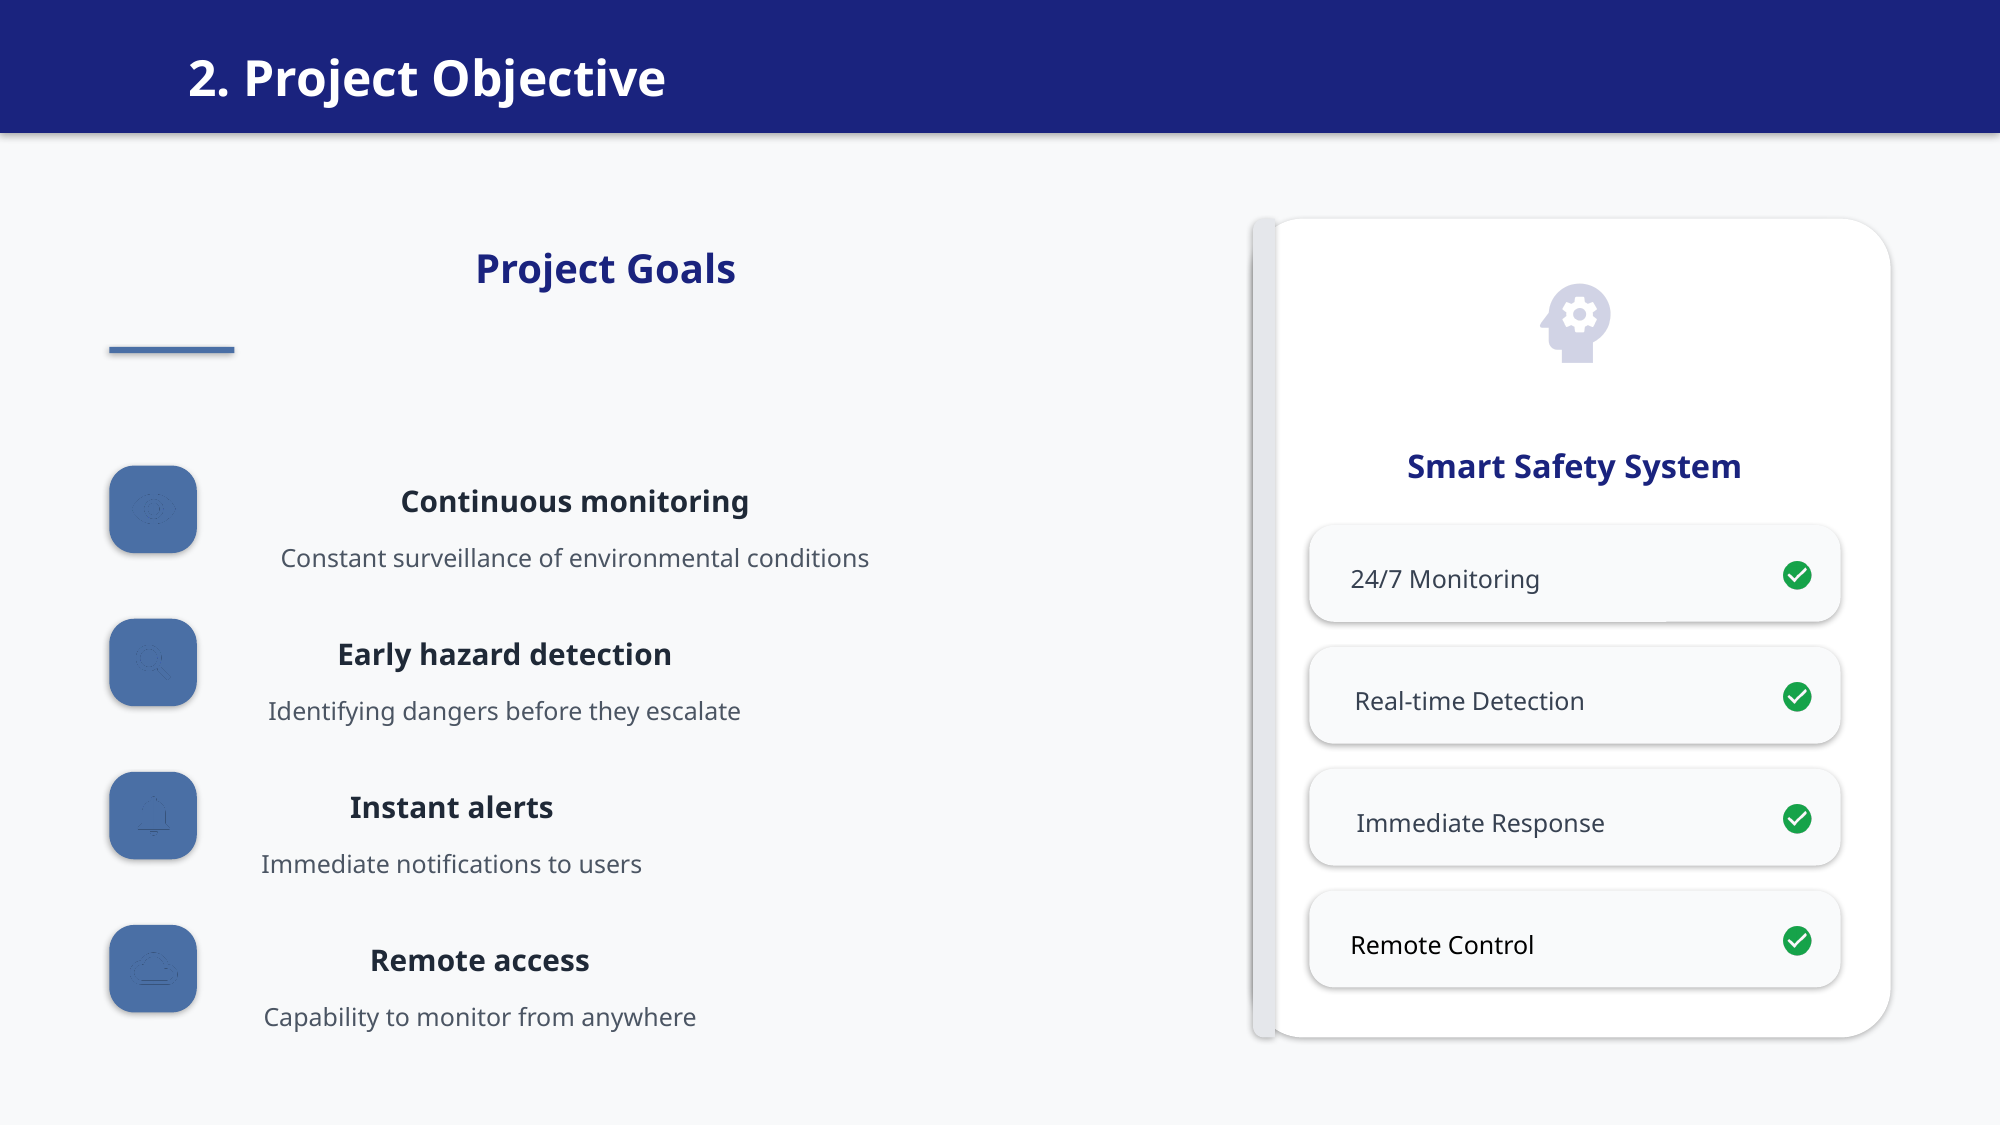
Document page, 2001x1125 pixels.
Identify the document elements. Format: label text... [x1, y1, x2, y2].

text_box Identifying dangers before they escalate [256, 675, 755, 734]
text_box [1252, 217, 1276, 1039]
picture [1777, 680, 1816, 714]
text_box [1308, 767, 1842, 867]
text_box [0, 0, 2000, 134]
picture [1519, 281, 1630, 366]
picture [127, 794, 179, 837]
text_box Project Goals [463, 217, 749, 301]
picture [127, 492, 179, 526]
text_box Immediate notifications to users [249, 828, 656, 888]
text_box Capability to monitor from anywhere [251, 981, 710, 1041]
text_box Immediate Response [1344, 787, 1618, 847]
text_box [109, 346, 235, 354]
picture [1777, 802, 1816, 835]
text_box Early hazard detection [325, 613, 686, 675]
text_box Constant surveillance of environmental conditions [268, 522, 883, 581]
picture [127, 950, 179, 987]
text_box Continuous monitoring [388, 460, 763, 522]
text_box Instant alerts [337, 766, 567, 828]
picture [1777, 558, 1816, 592]
text_box [1278, 217, 1892, 1039]
text_box [108, 924, 198, 1014]
text_box [108, 617, 198, 708]
picture [127, 643, 179, 682]
text_box [108, 464, 198, 554]
text_box Smart Safety System [1395, 423, 1755, 494]
text_box [108, 771, 198, 861]
text_box Remote Control [1338, 909, 1548, 969]
text_box Real-time Detection [1342, 666, 1598, 725]
text_box 2. Project Objective [176, 16, 680, 116]
text_box Remote access [357, 919, 603, 981]
text_box [1308, 646, 1842, 745]
text_box [1308, 524, 1842, 623]
picture [1777, 924, 1816, 957]
text_box [1308, 889, 1842, 989]
text_box 24/7 Monitoring [1338, 544, 1554, 603]
